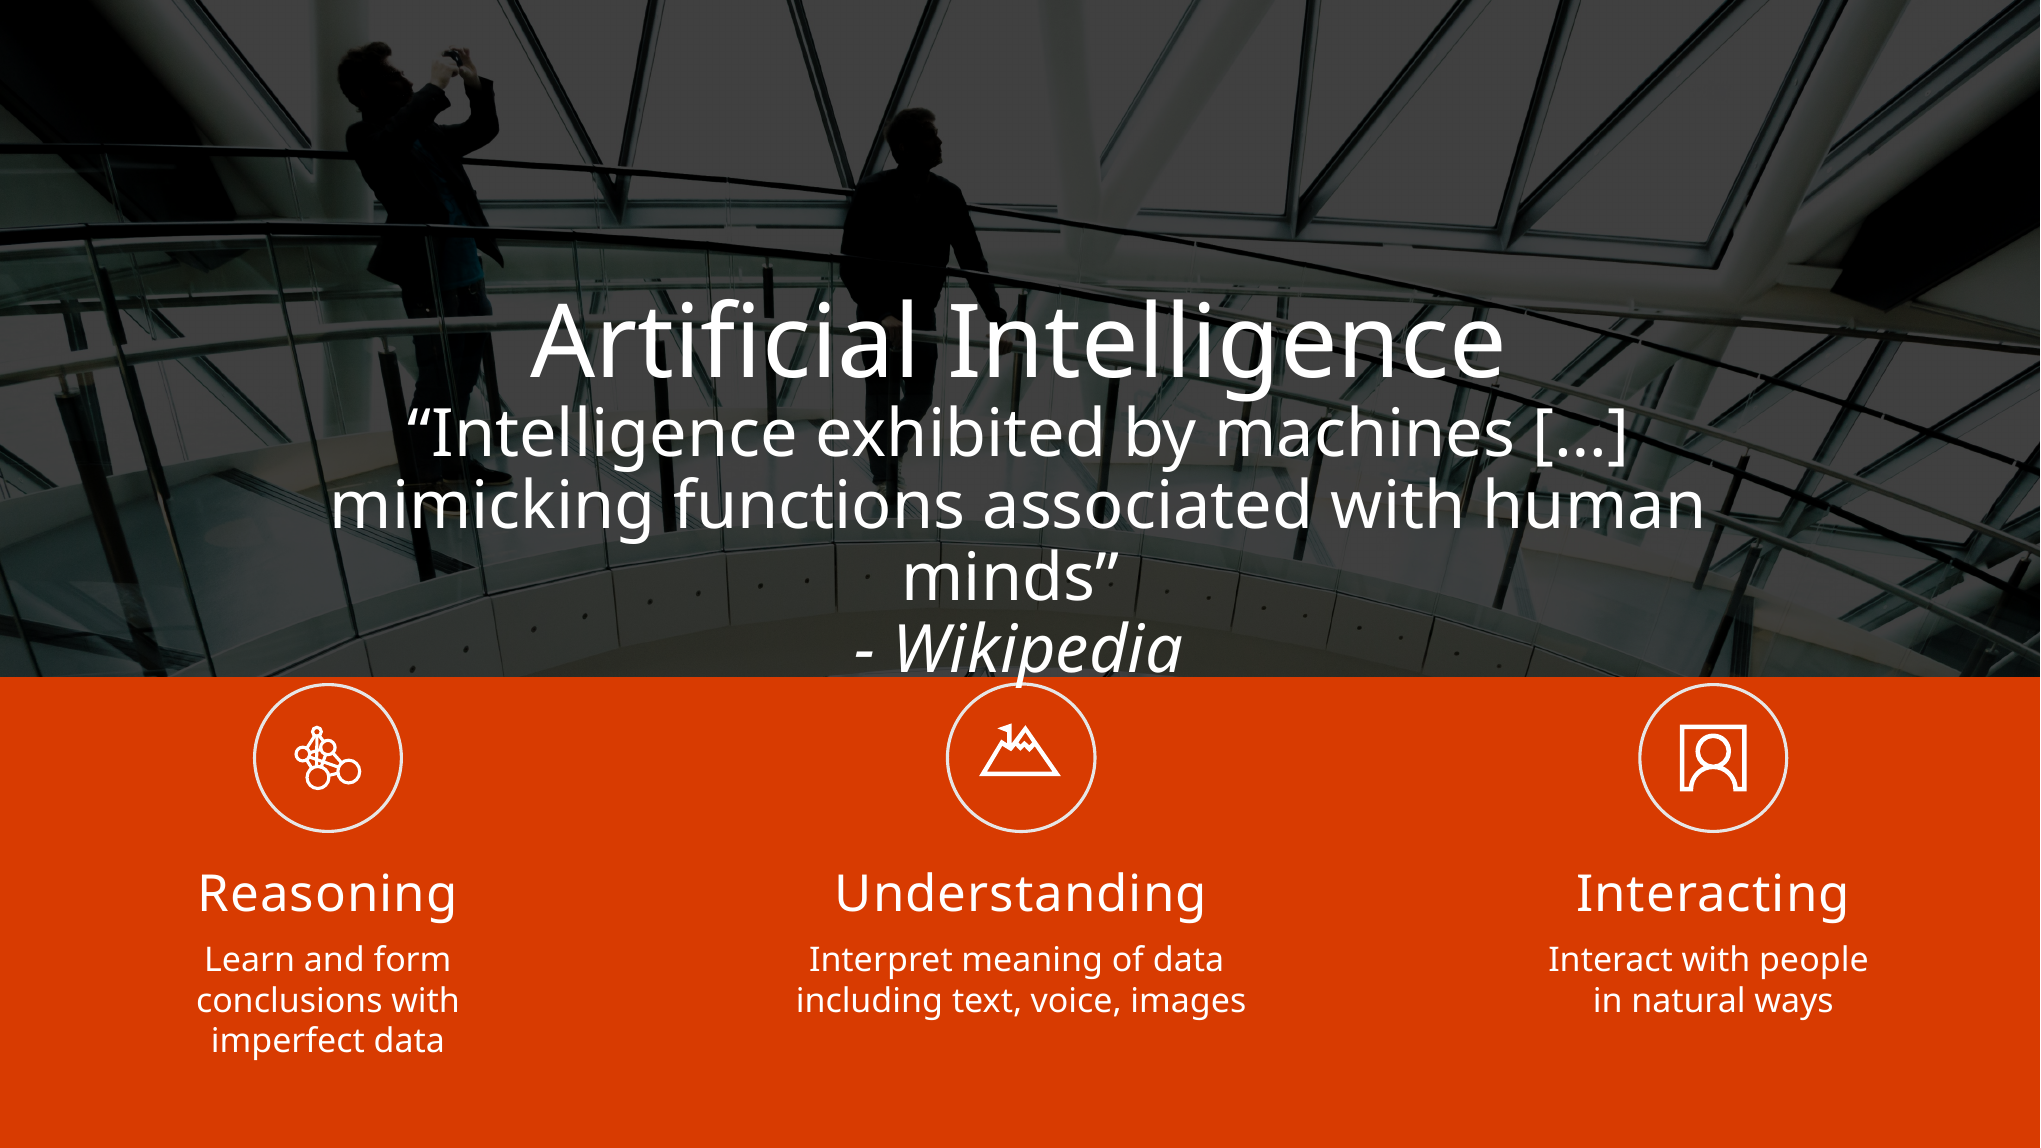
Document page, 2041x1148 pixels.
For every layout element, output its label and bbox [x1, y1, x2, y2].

text_box [1488, 684, 1939, 1030]
picture [0, 0, 2041, 1148]
text_box [101, 684, 555, 1028]
text_box [752, 683, 1290, 1030]
